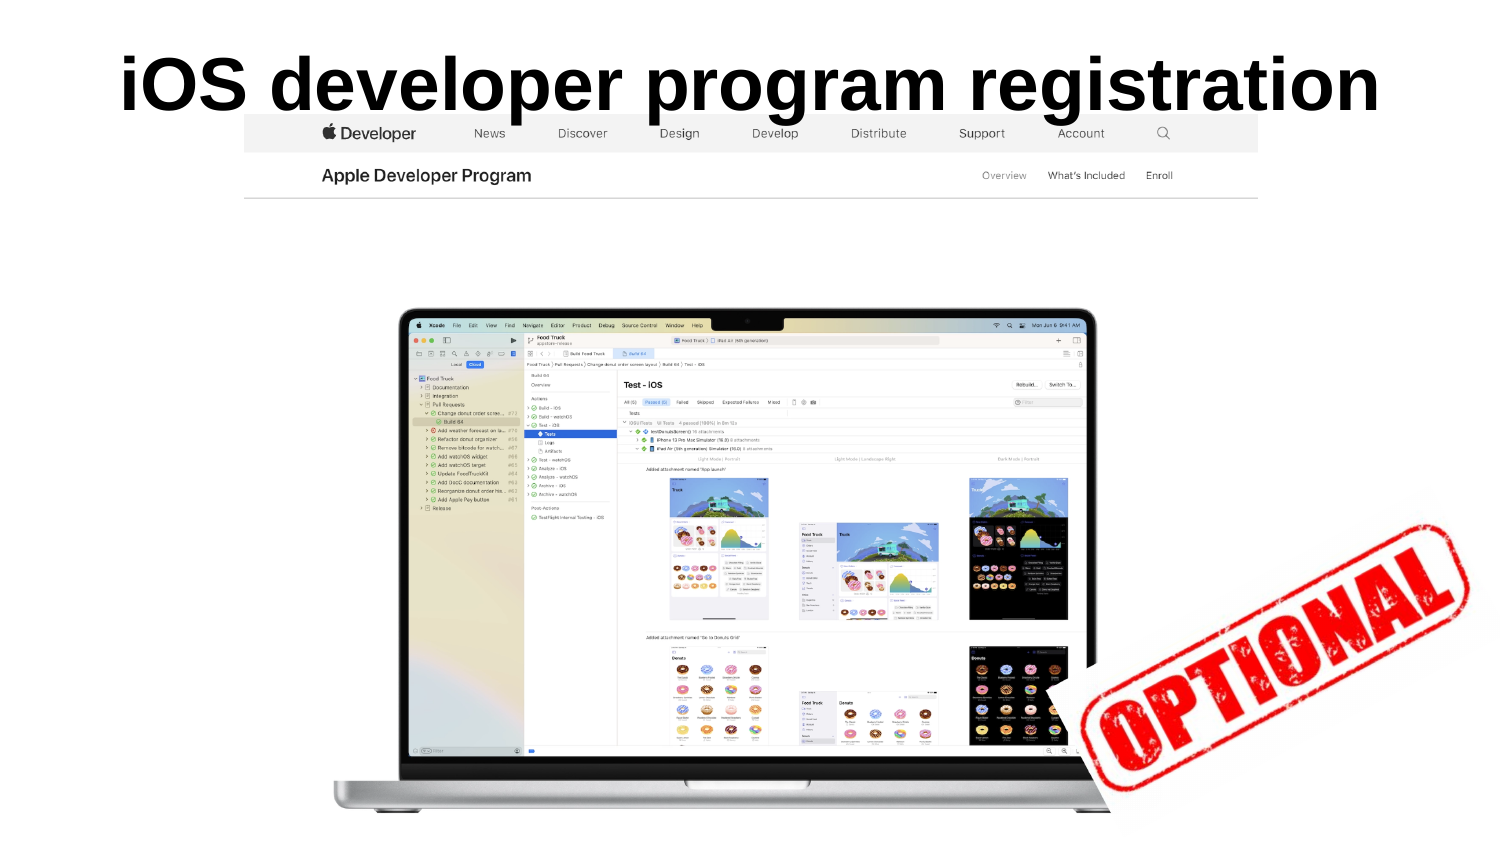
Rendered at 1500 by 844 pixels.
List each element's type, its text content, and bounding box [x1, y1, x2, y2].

picture [244, 114, 1500, 843]
text_box iOS developer program registration [14, 20, 1488, 115]
